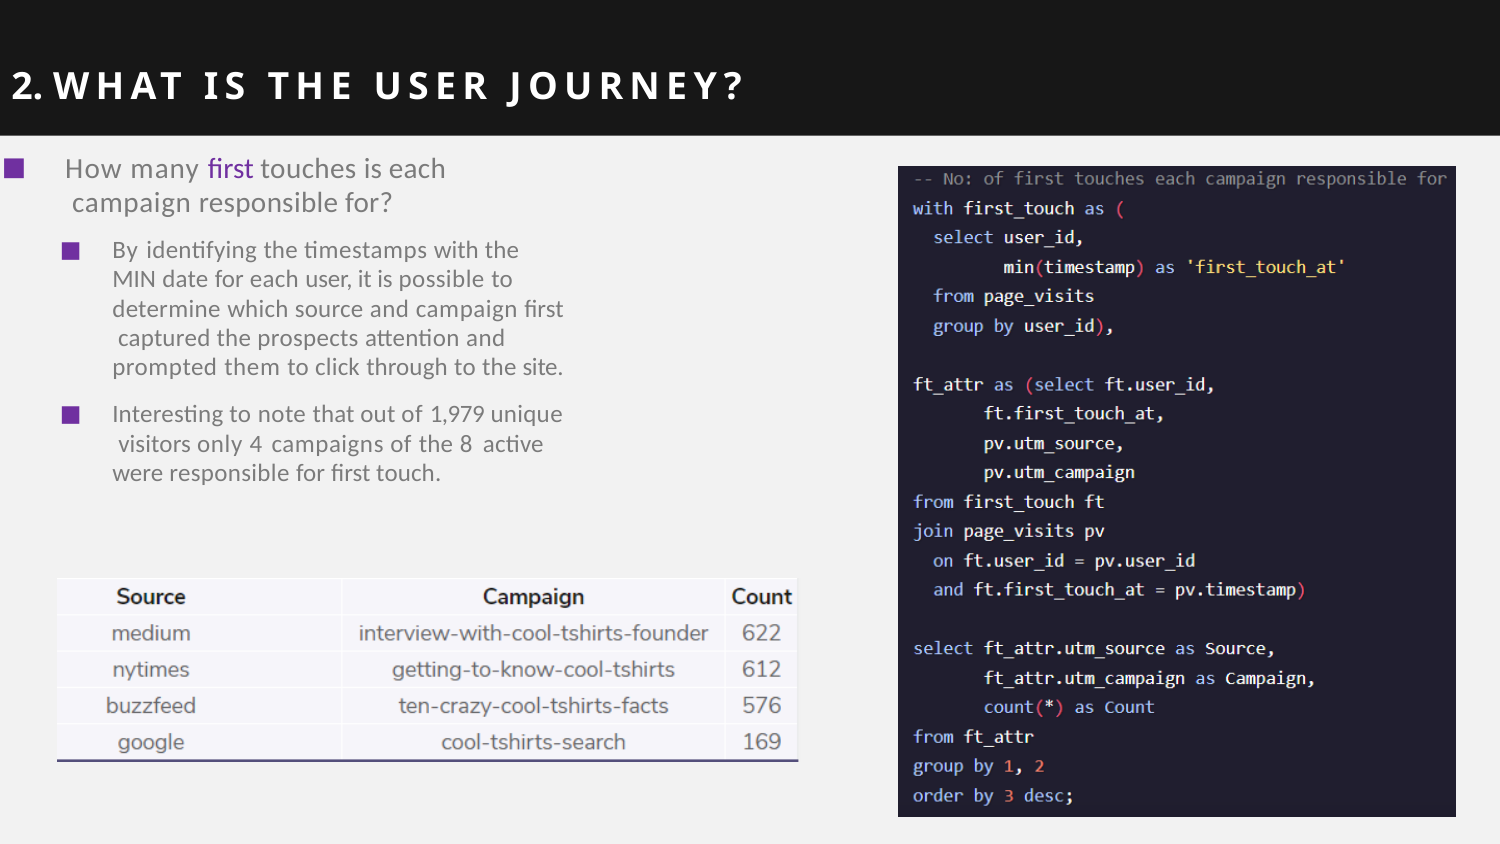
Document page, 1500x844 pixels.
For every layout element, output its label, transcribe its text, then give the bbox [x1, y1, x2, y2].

text_box How many first touches is each campaign responsible for? [0, 146, 449, 219]
text_box By identifying the timestamps with the MIN date for each user, it is possible to determine which source and campaign first captured the prospects attention and prompted them to click through to the site. Interesting to note that out of 1,979 unique visitors only 4 campaigns of the 8 active were responsible for first touch. [57, 232, 567, 488]
text_box 2. WHAT IS THE USER JOURNEY? [0, 0, 1500, 136]
picture [57, 577, 801, 763]
picture [898, 165, 1456, 818]
